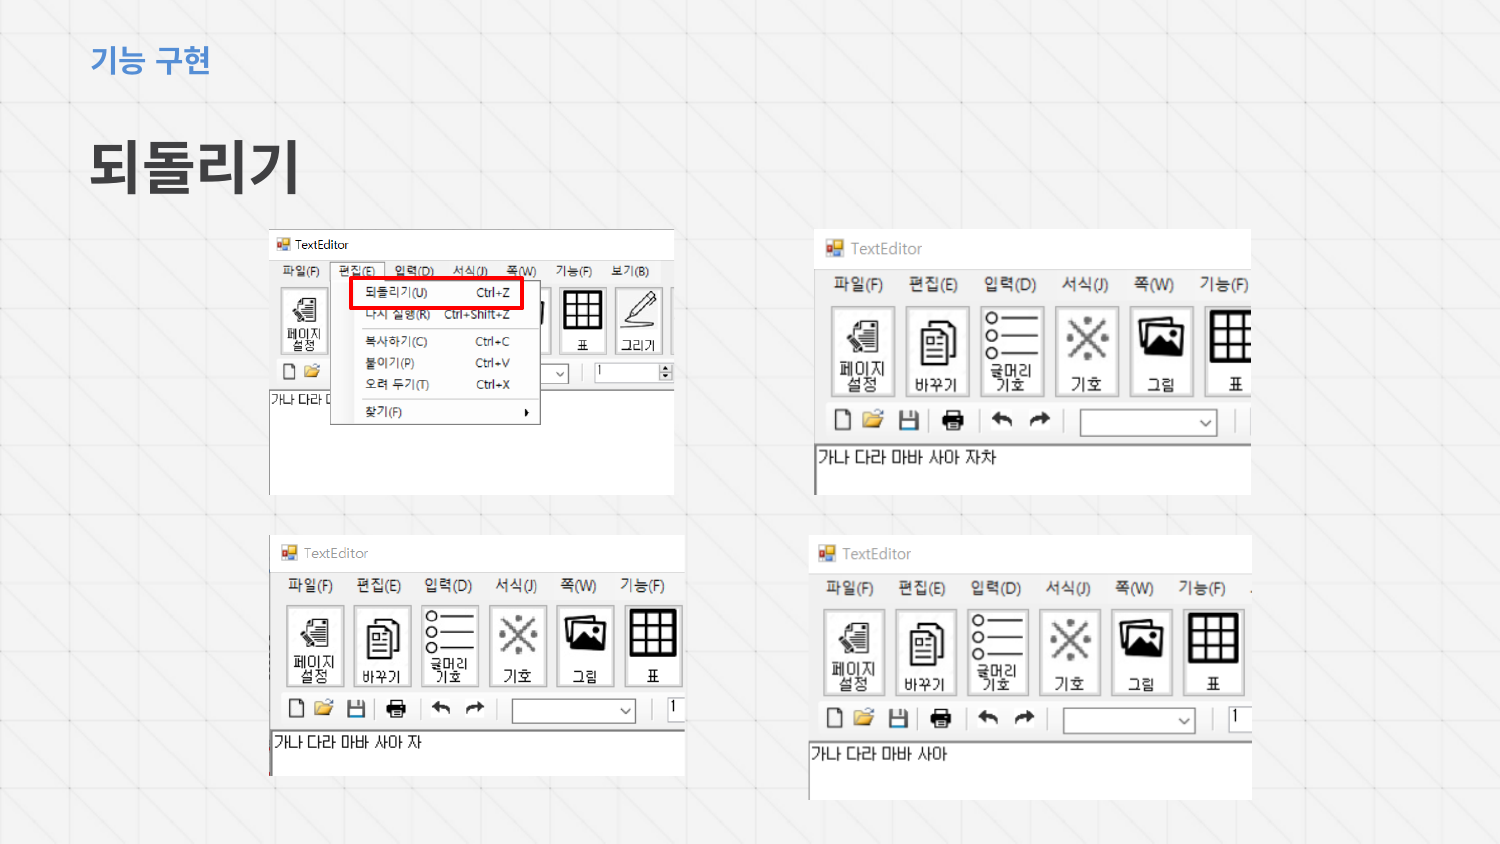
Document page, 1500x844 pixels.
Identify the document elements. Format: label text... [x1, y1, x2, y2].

picture [0, 0, 1500, 844]
text_box 되돌리기 [73, 102, 1424, 230]
title 기능 구현 [75, 33, 1007, 86]
